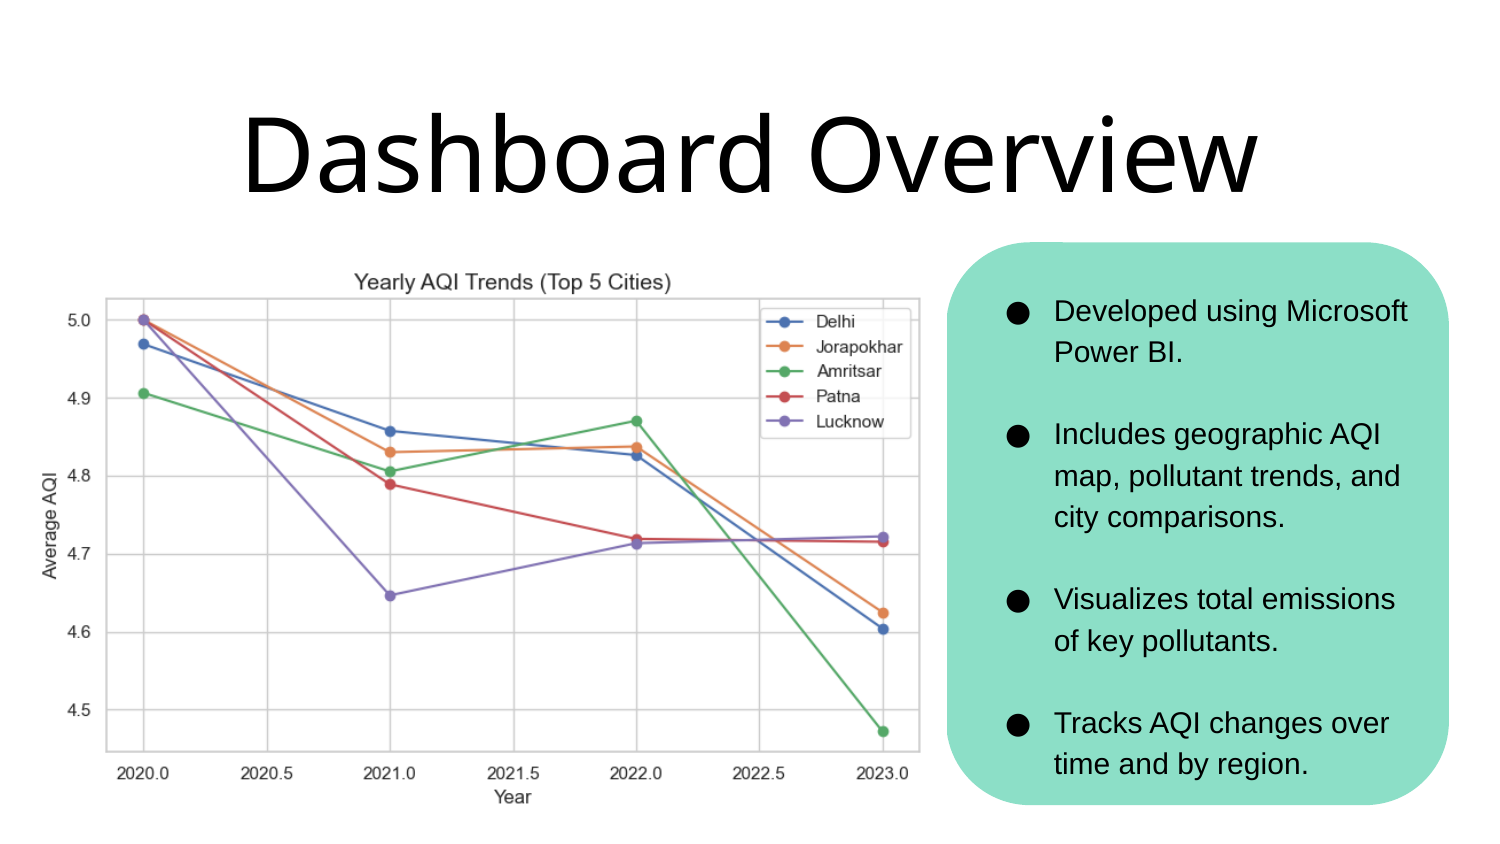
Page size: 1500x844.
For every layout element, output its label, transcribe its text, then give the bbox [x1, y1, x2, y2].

picture [31, 261, 947, 815]
list Developed using Microsoft Power BI. Includes geographic AQI map, pollutant trends, and city comparisons. Visualizes total emissions of key pollutants. Tracks AQI changes over time and by region. [965, 271, 1430, 806]
title Dashboard Overview [51, 72, 1449, 167]
text_box [951, 240, 1452, 778]
